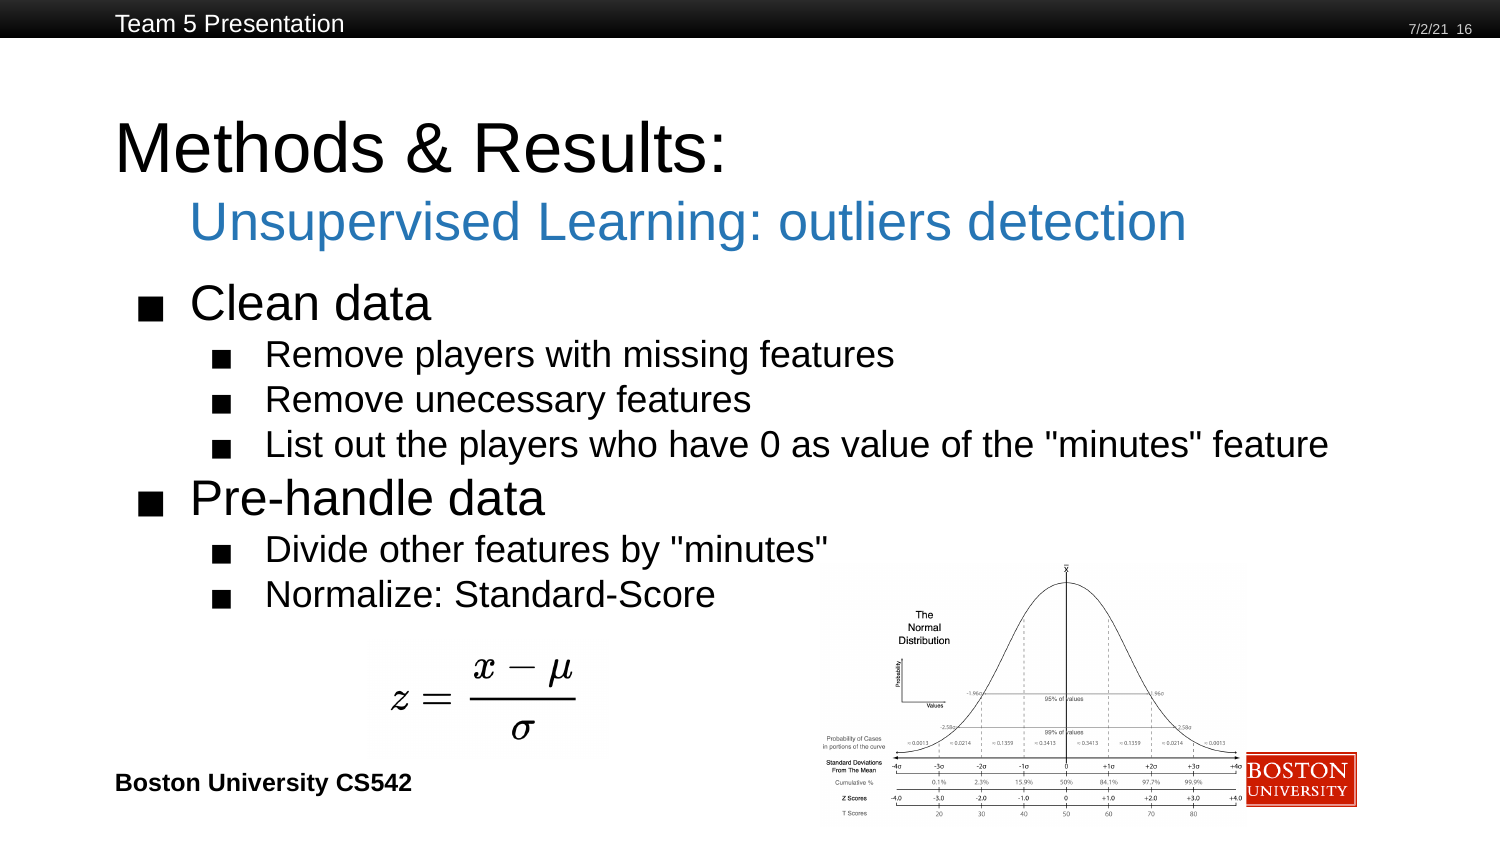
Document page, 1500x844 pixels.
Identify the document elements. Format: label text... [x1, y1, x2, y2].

list Clean data Remove players with missing features Remove unecessary features List out the players who have 0 as value of the "minutes" feature Pre-handle data Divide other features by "minutes" Normalize: Standard-Score [99, 262, 1400, 741]
text_box 7/2/21 16 [1312, 9, 1488, 38]
picture [819, 563, 1357, 828]
picture [367, 638, 609, 759]
text_box Team 5 Presentation [99, 0, 938, 38]
title Methods & Results: Unsupervised Learning: outliers detection [99, 93, 1400, 179]
